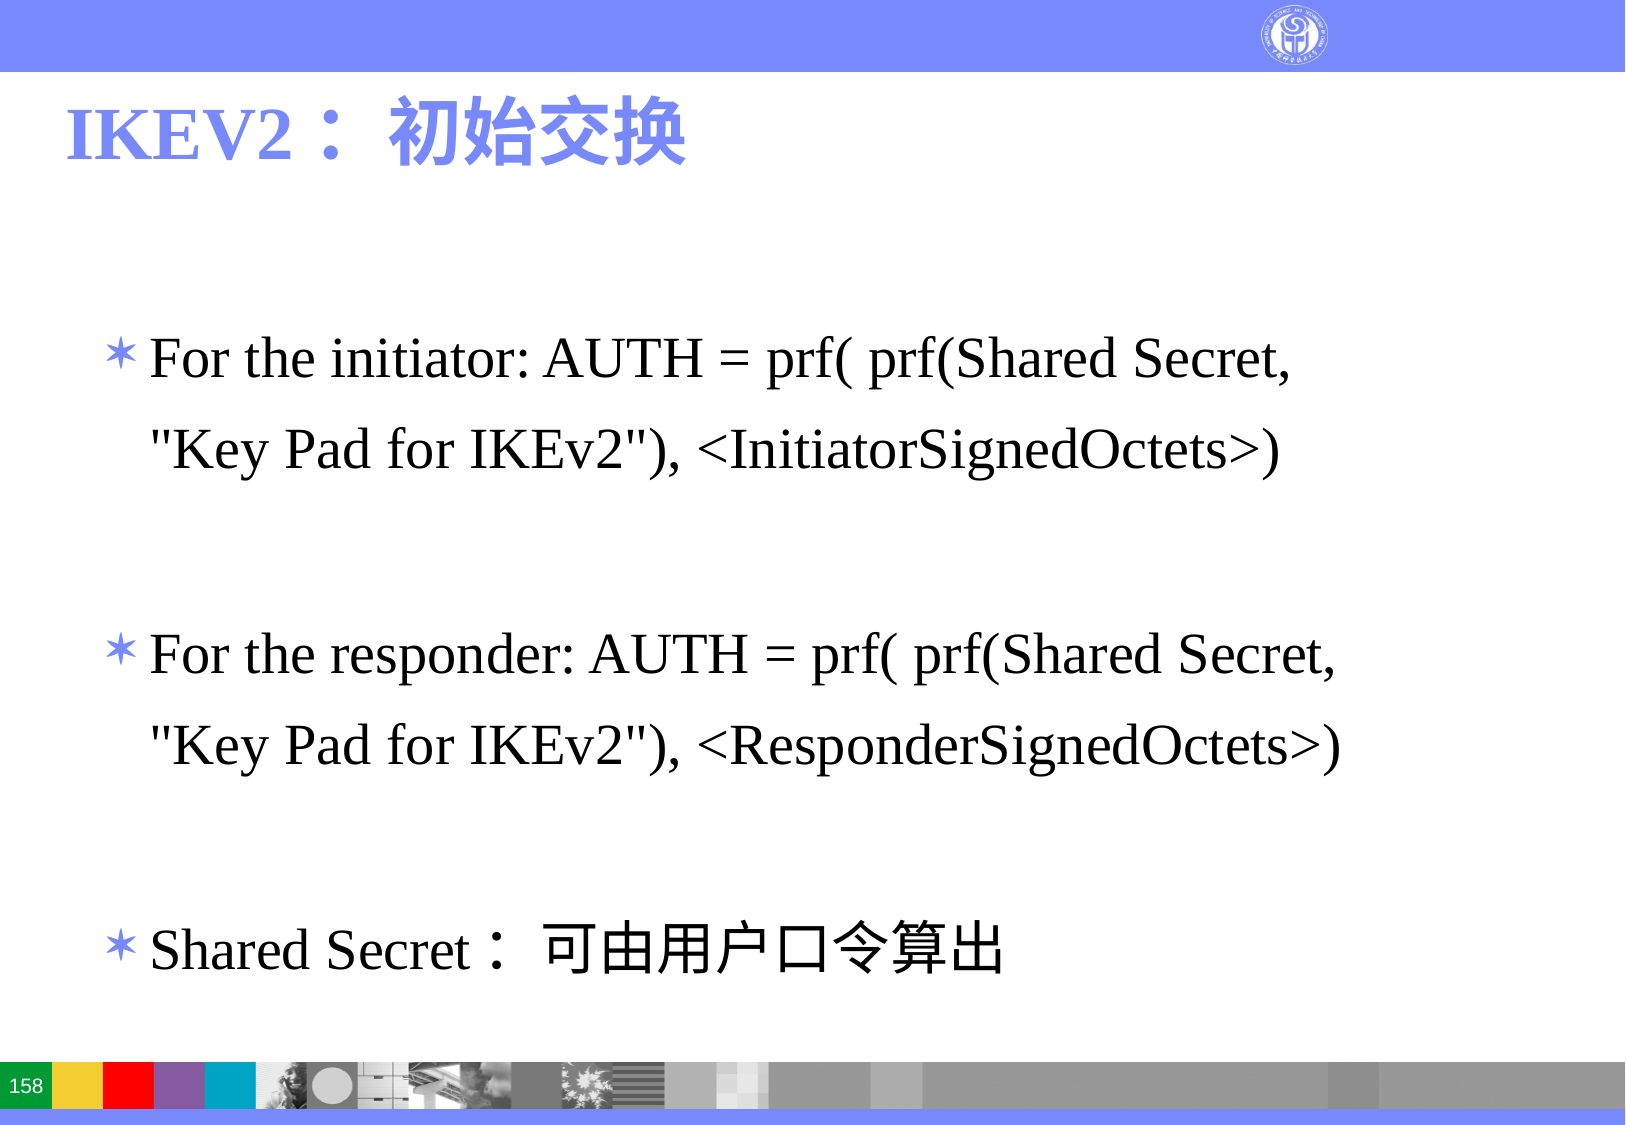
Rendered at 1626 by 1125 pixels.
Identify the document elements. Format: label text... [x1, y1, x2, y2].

text_box For the initiator: AUTH = prf( prf(Shared Secret, "Key Pad for IKEv2"), <InitiatorSignedOctets>) For the responder: AUTH = prf( prf(Shared Secret, "Key Pad for IKEv2"), <ResponderSignedOctets>) Shared Secret：可由用户口令算出 [91, 290, 1380, 1059]
title IKEV2：初始交换 [49, 87, 1516, 188]
picture [0, 1062, 1625, 1109]
picture [1261, 5, 1328, 65]
